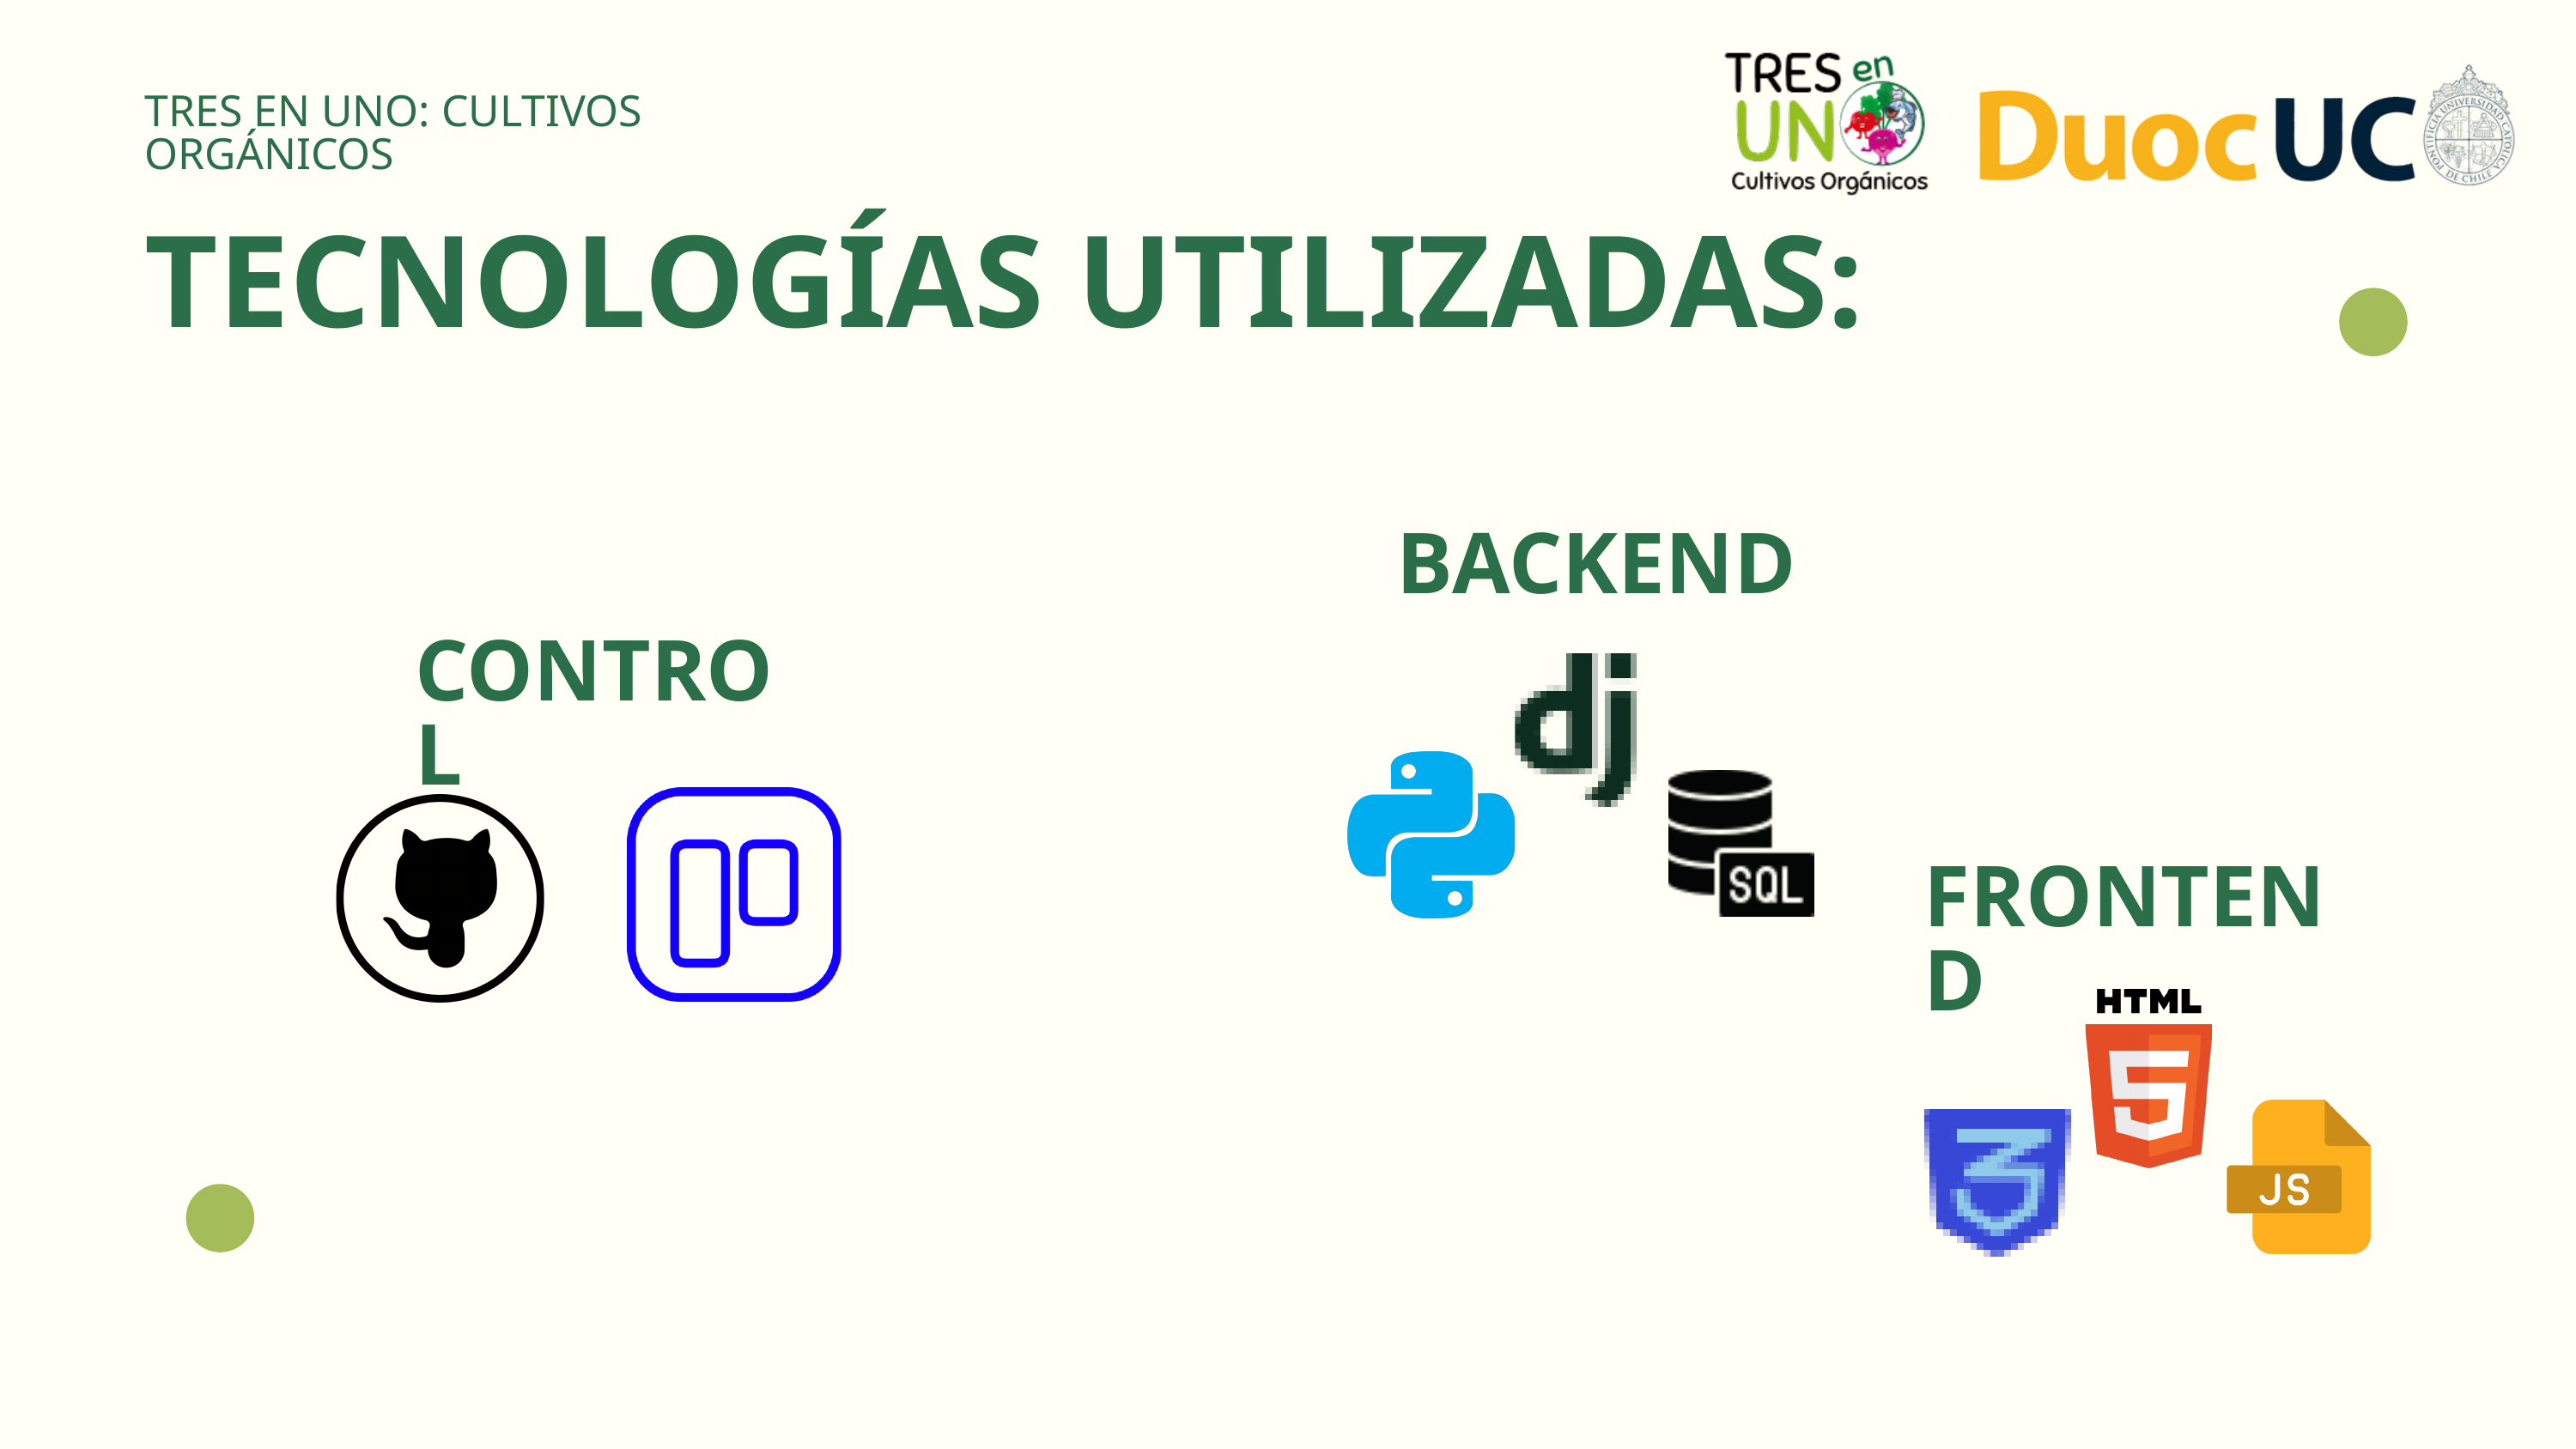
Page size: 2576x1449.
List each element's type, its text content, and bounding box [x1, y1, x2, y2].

text_box [2085, 1028, 2213, 1168]
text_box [2338, 288, 2409, 357]
text_box FRONTEND [1923, 859, 2373, 1028]
text_box [336, 794, 544, 1003]
text_box TECNOLOGÍAS UTILIZADAS: [144, 225, 2423, 353]
text_box BACKEND [1396, 526, 1814, 611]
text_box [1923, 1109, 2072, 1257]
text_box [1347, 751, 1516, 919]
text_box [1515, 653, 1637, 808]
text_box [1972, 57, 2522, 193]
text_box [2227, 1100, 2371, 1254]
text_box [185, 1183, 255, 1253]
text_box [1668, 770, 1814, 917]
text_box [1722, 42, 1929, 197]
text_box TRES EN UNO: CULTIVOS ORGÁNICOS [144, 92, 879, 179]
text_box [627, 787, 841, 1002]
text_box CONTROL [415, 634, 789, 803]
